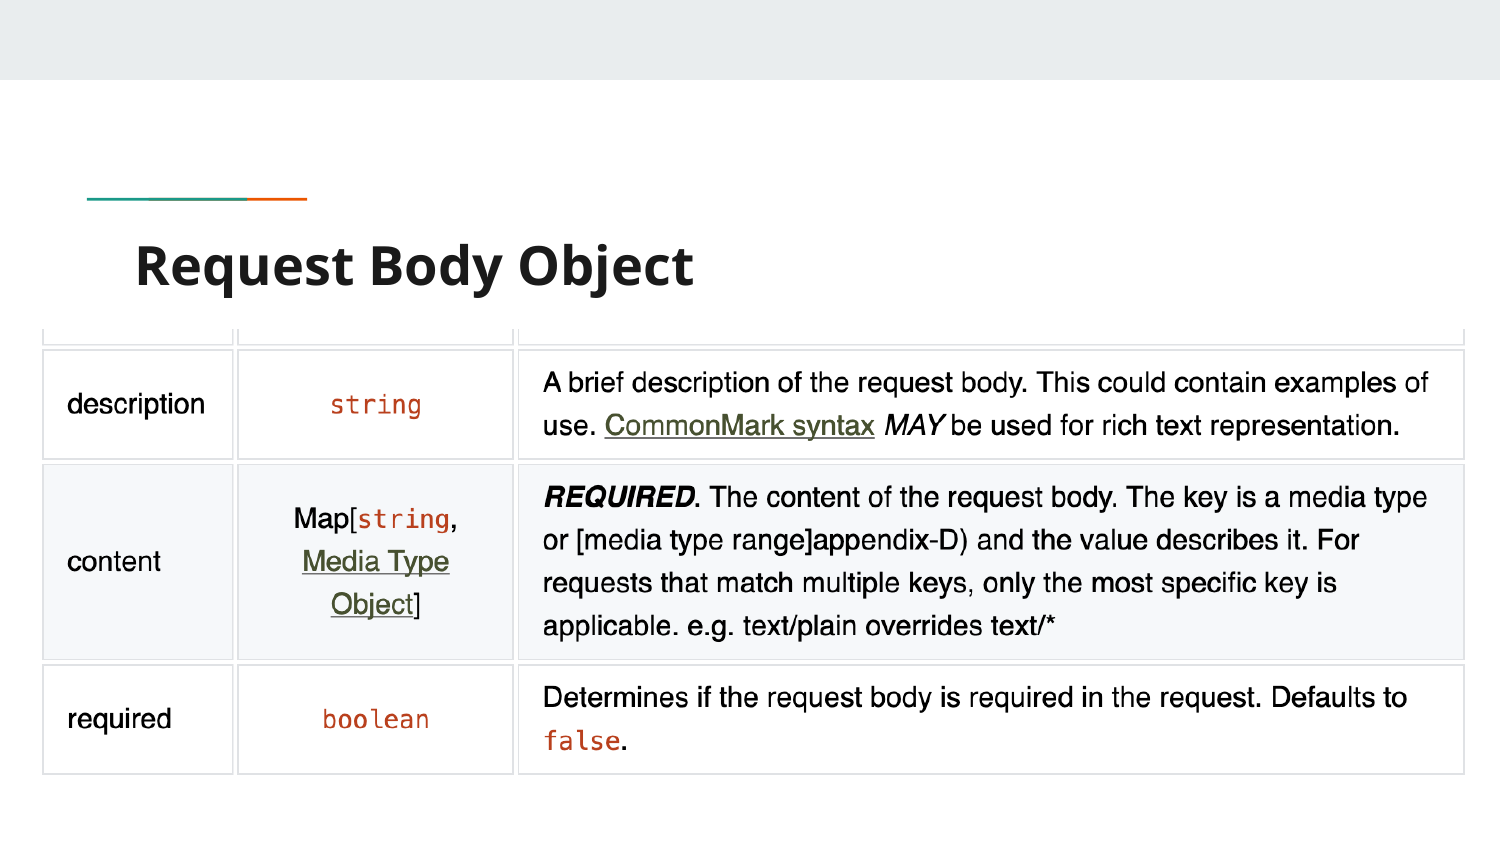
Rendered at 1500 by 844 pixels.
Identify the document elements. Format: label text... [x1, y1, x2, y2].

title Request Body Object [119, 216, 1381, 305]
picture [24, 328, 1476, 787]
